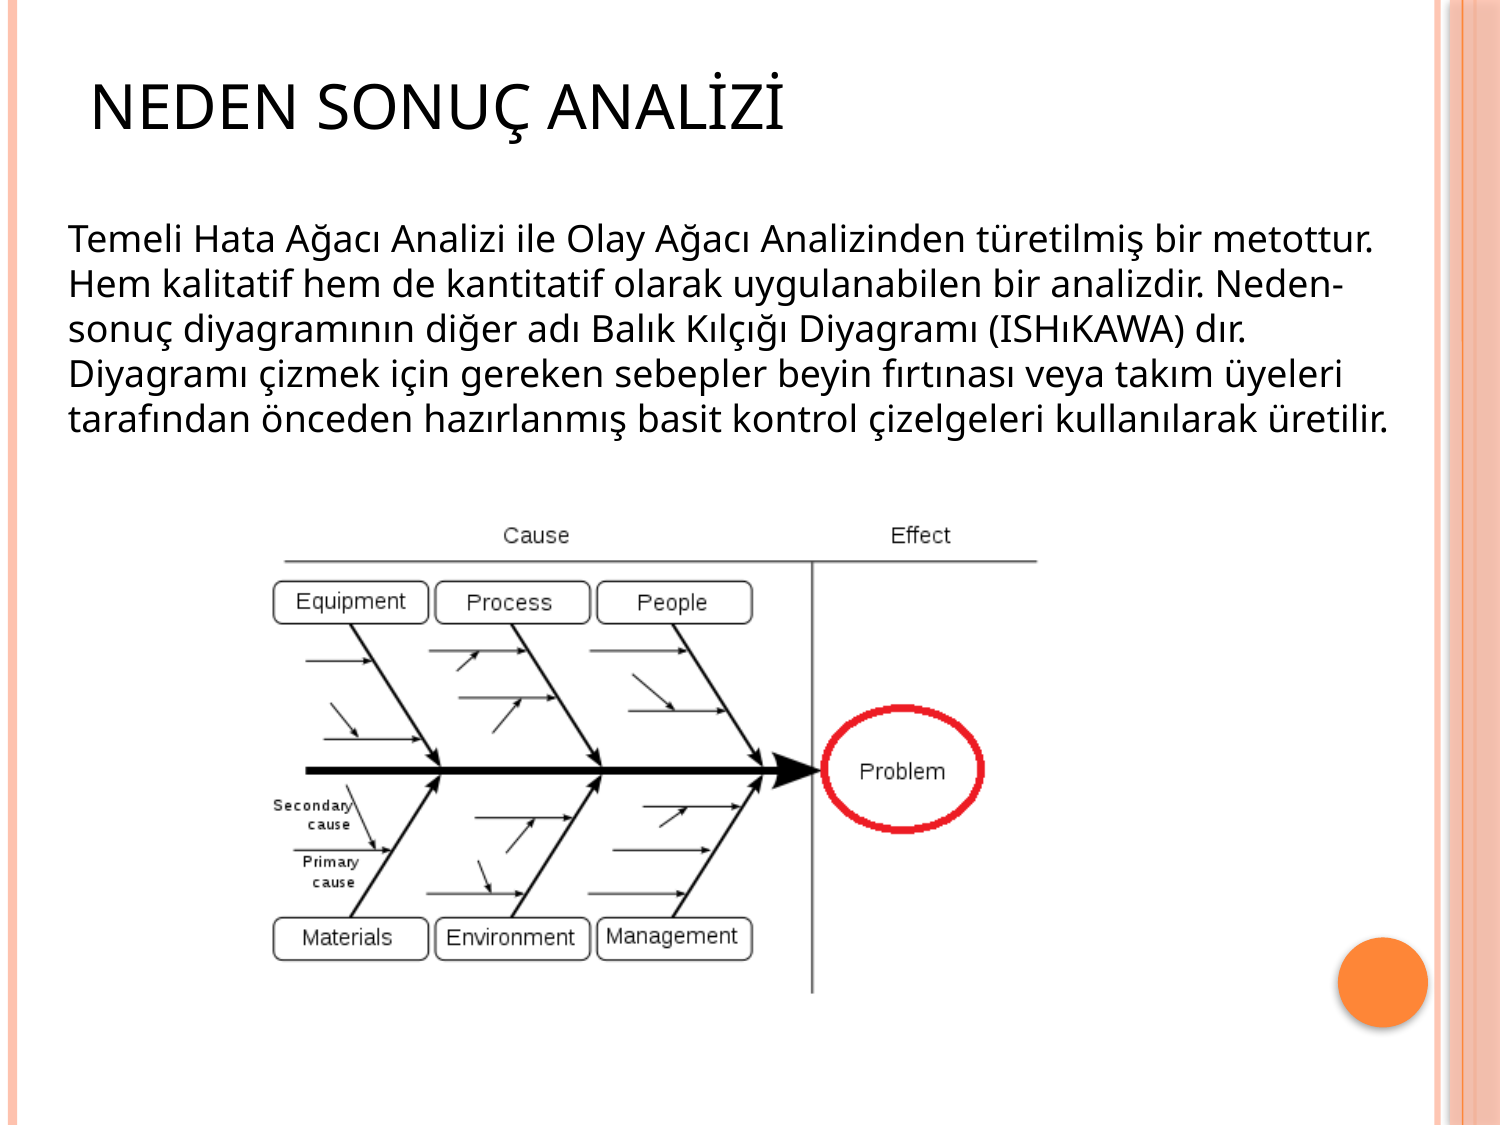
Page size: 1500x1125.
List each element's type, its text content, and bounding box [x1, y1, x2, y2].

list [265, 508, 1054, 998]
title NEDEN SONUÇ ANALİZİ [75, 45, 1300, 149]
text_box Temeli Hata Ağacı Analizi ile Olay Ağacı Analizinden türetilmiş bir metottur. Hem kalitatif hem de kantitatif olarak uygulanabilen bir analizdir. Neden-sonuç diyagramının diğer adı Balık Kılçığı Diyagramı (ISHıKAWA) dır. Diyagramı çizmek için gereken sebepler beyin fırtınası veya takım üyeleri tarafından önceden hazırlanmış basit kontrol çizelgeleri kullanılarak üretilir. [53, 208, 1424, 448]
